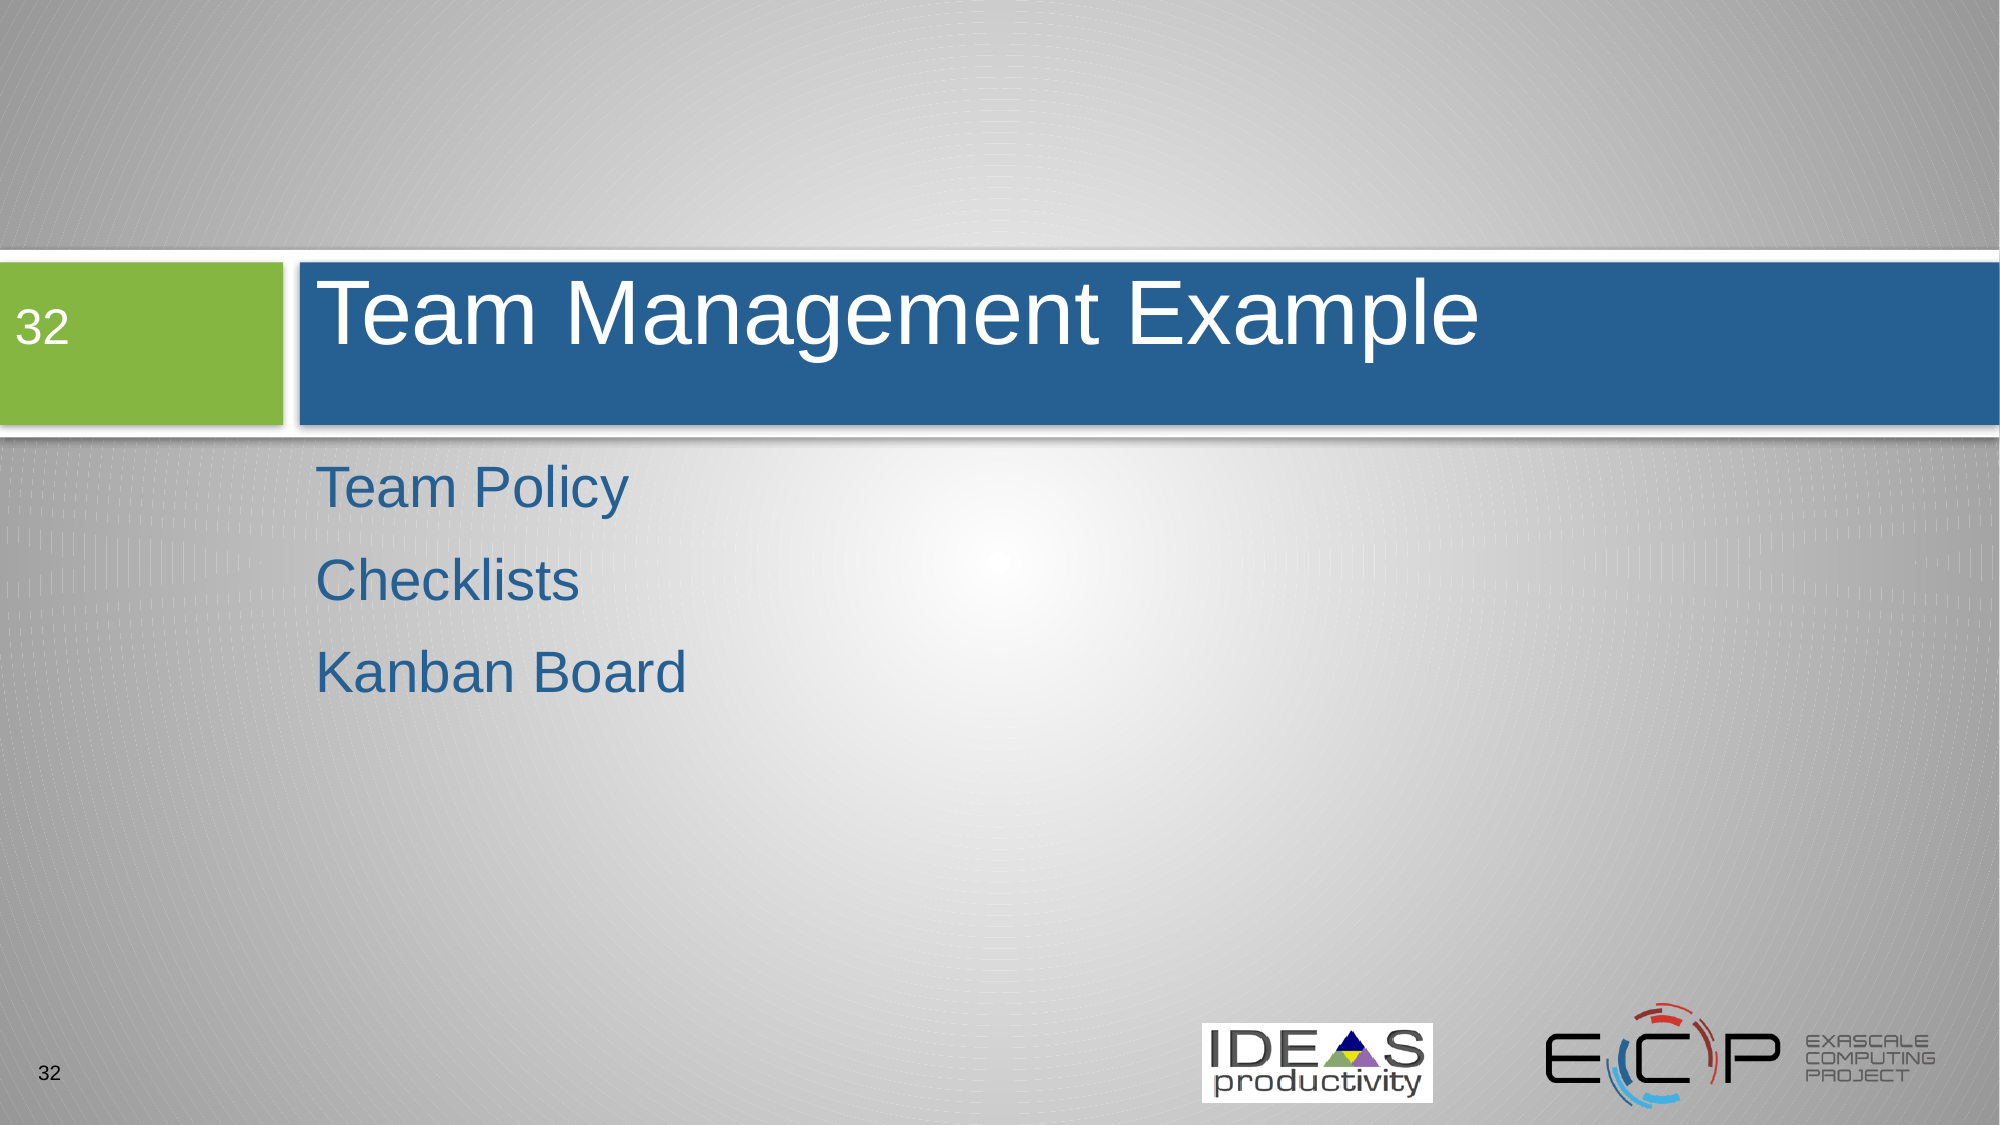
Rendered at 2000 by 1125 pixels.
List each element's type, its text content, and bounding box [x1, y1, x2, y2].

list Team Policy Checklists Kanban Board [299, 449, 1858, 725]
picture [1546, 1003, 1935, 1109]
title Team Management Example [299, 262, 1967, 373]
picture [1202, 1023, 1433, 1103]
slide_number 32 [0, 287, 284, 403]
